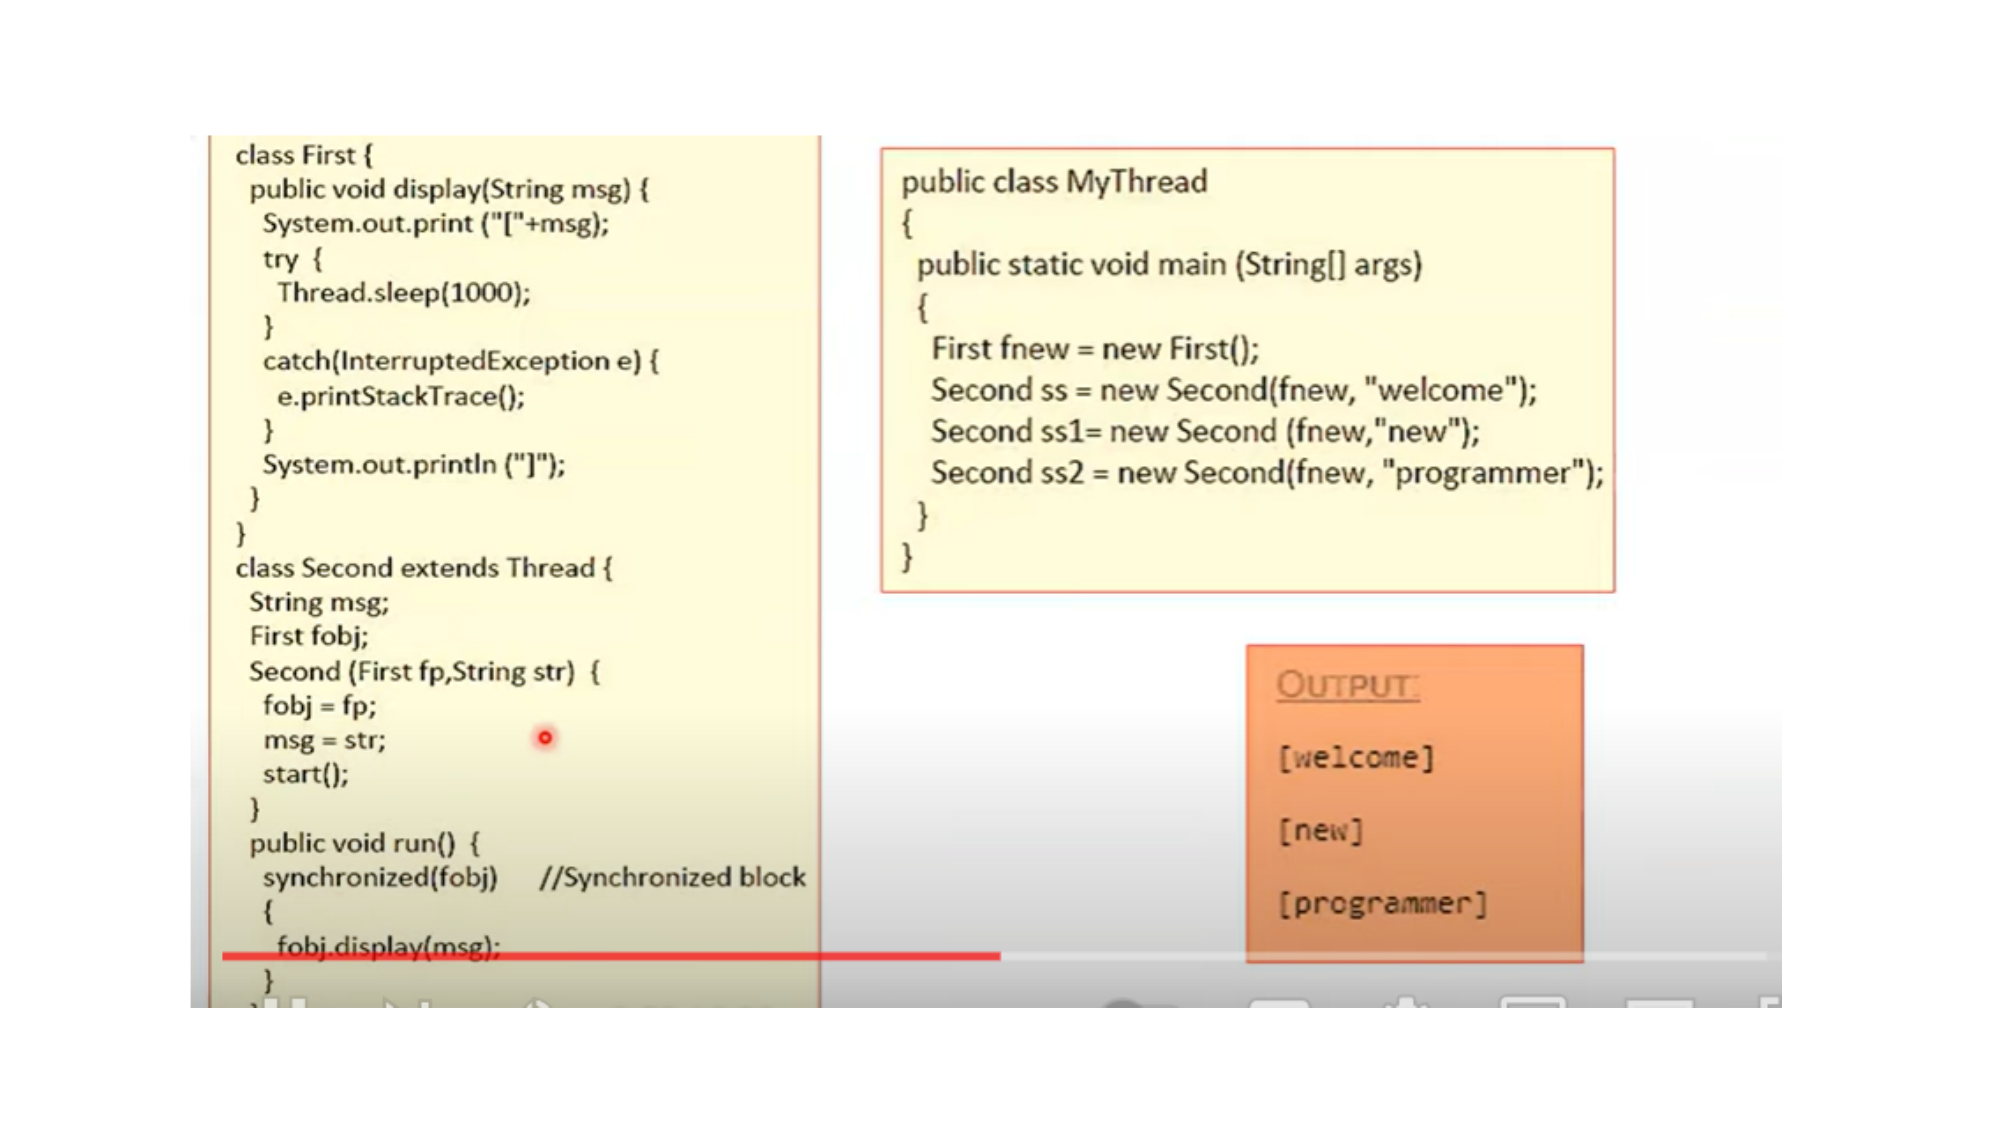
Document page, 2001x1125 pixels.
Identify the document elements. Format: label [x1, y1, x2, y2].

picture [184, 97, 1782, 1008]
